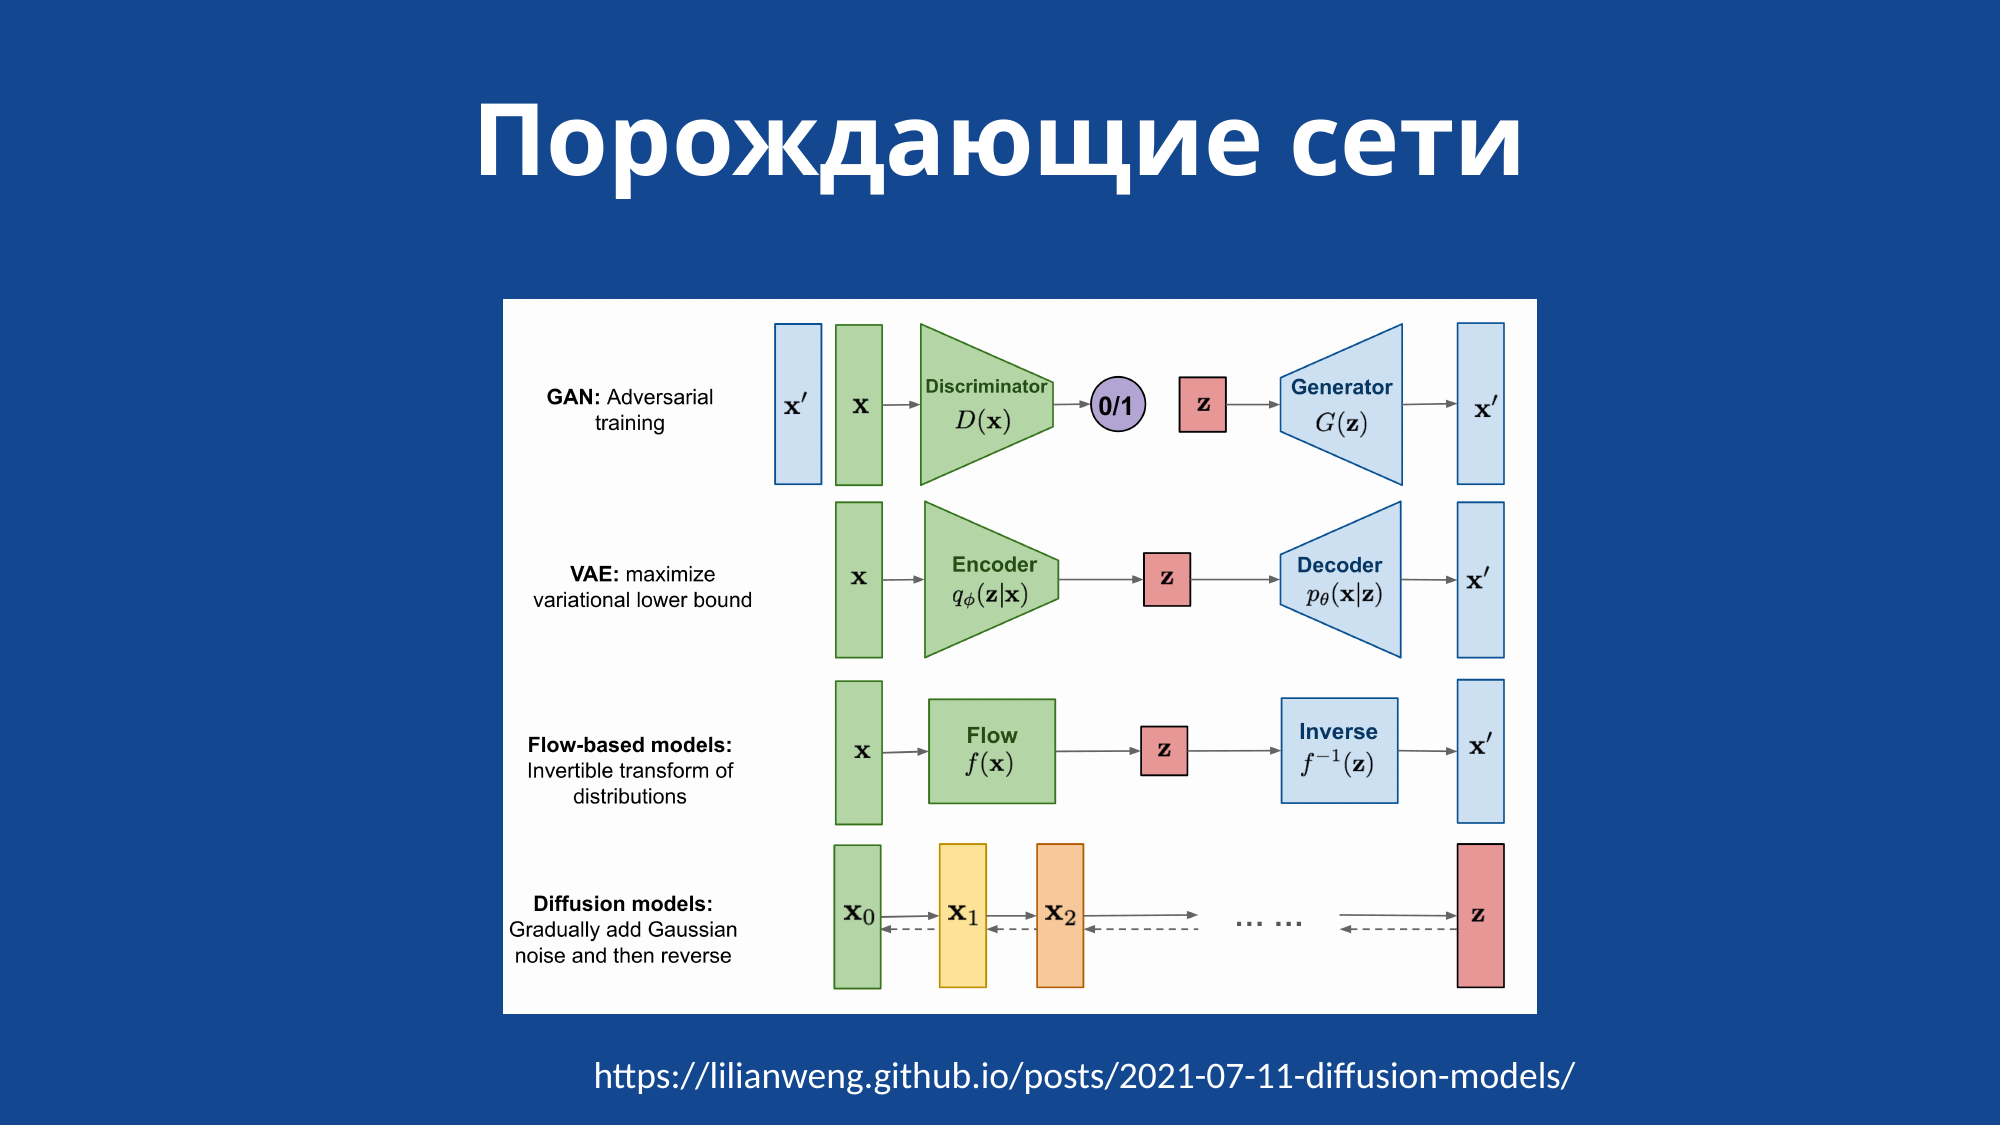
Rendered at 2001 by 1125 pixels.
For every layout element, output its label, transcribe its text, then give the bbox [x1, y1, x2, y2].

title Порождающие сети [137, 34, 1863, 252]
text_box https://lilianweng.github.io/posts/2021-07-11-diffusion-models/ [578, 1043, 1656, 1104]
picture [503, 299, 1537, 1014]
